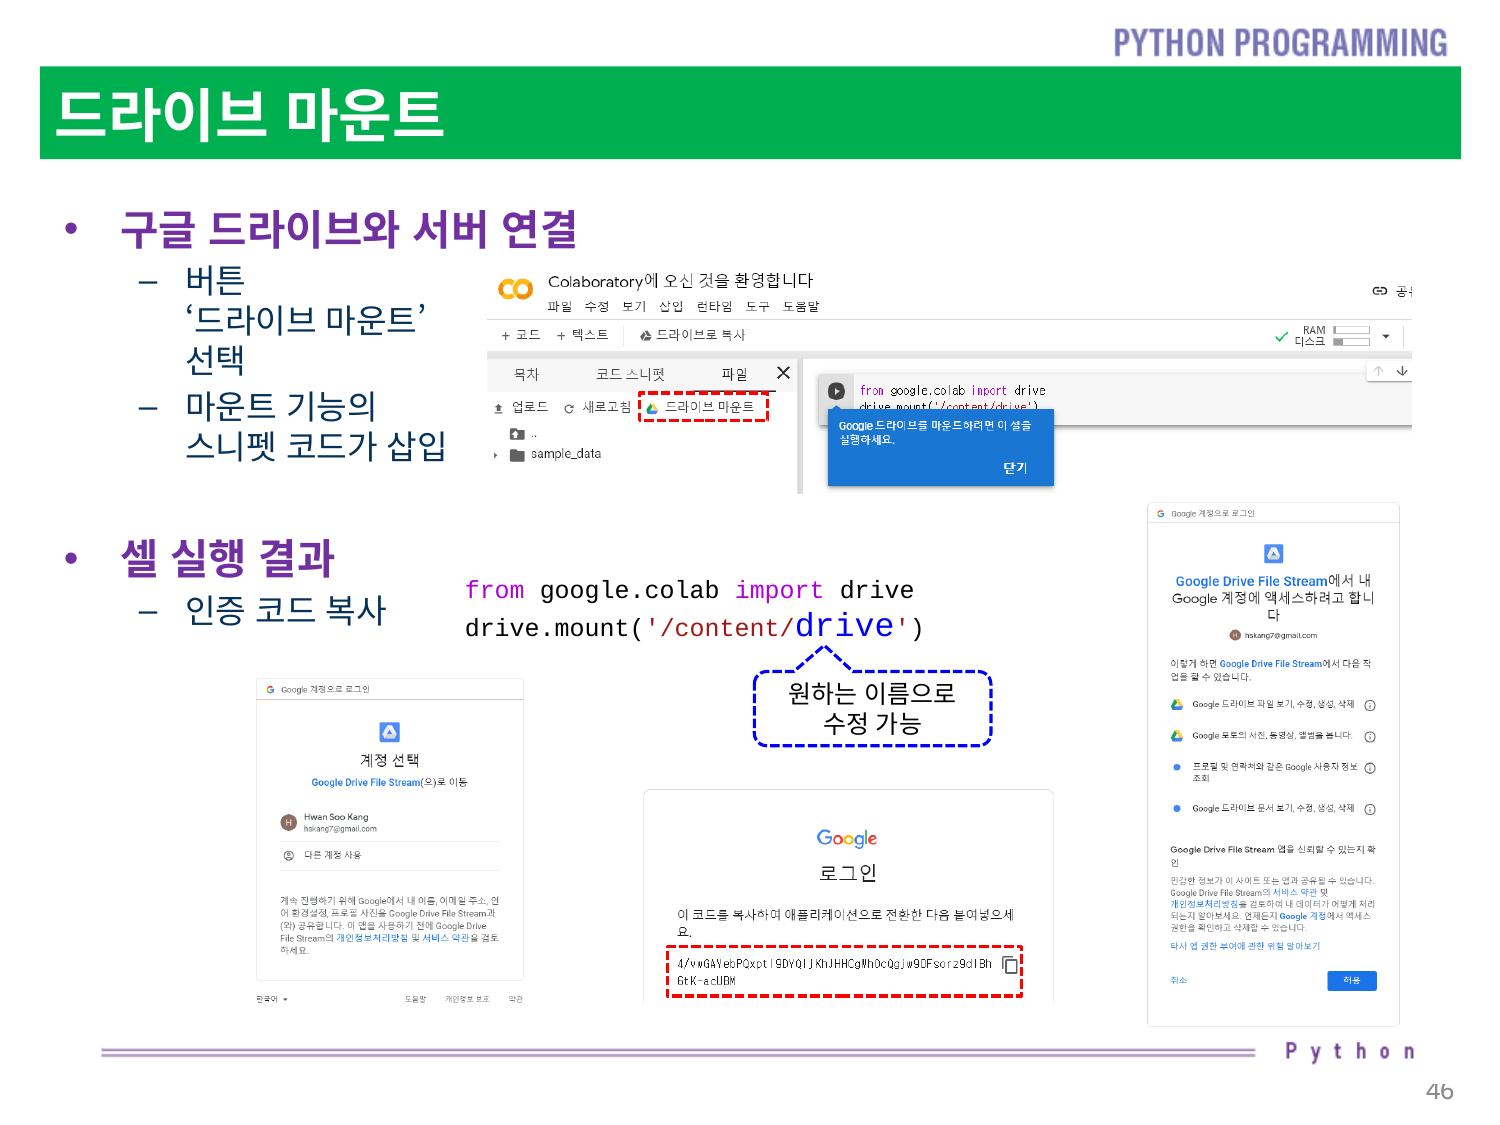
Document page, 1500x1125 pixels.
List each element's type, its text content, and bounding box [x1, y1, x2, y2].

picture [251, 674, 529, 1014]
picture [639, 783, 1058, 1003]
picture [1106, 13, 1462, 66]
picture [1143, 500, 1404, 1033]
slide_number 46 [1119, 1071, 1470, 1112]
text_box from google.colab import drive drive.mount('/content/drive') [450, 566, 972, 651]
picture [487, 263, 1412, 494]
text_box 원하는 이름으로 수정 가능 [752, 643, 994, 748]
picture [18, 1020, 1483, 1084]
list 구글 드라이브와 서버 연결 버튼 ‘드라이브 마운트’ 선택 마운트 기능의 스니펫 코드가 삽입 셀 실행 결과 인증 코드 복사 [48, 195, 1461, 1041]
title 드라이브 마운트 [39, 76, 1444, 152]
